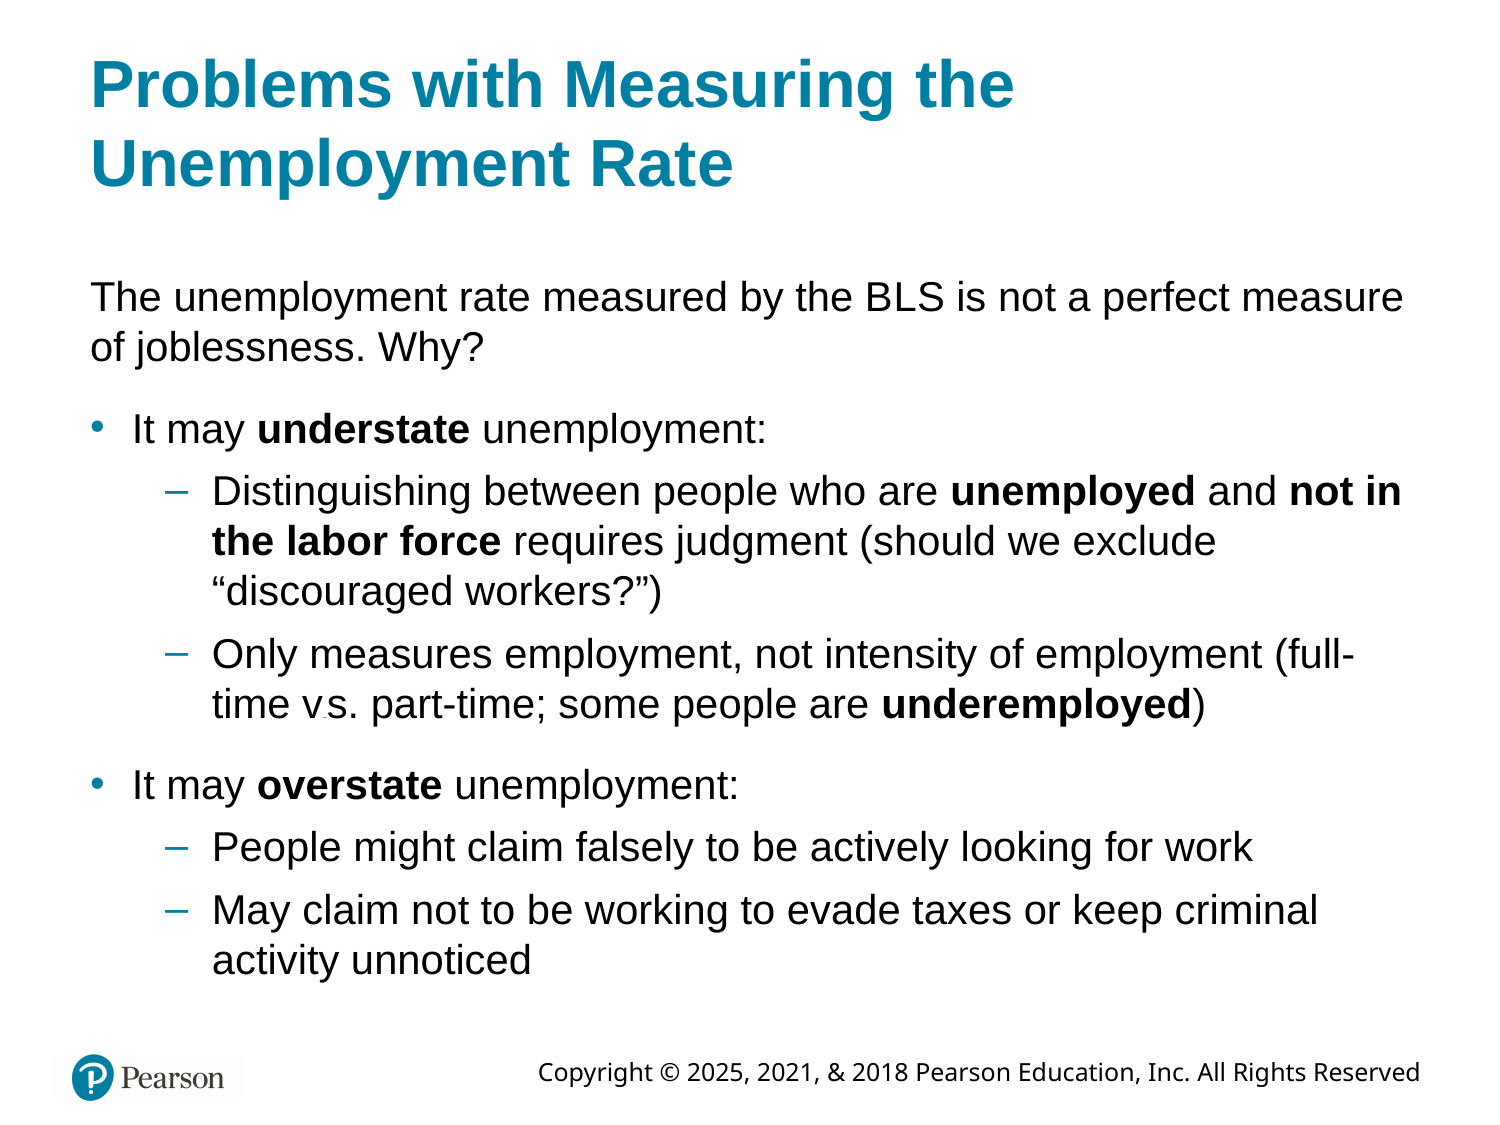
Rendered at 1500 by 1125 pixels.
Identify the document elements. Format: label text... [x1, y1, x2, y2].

title Problems with Measuring the Unemployment Rate [75, 35, 1425, 216]
picture [51, 1053, 245, 1102]
list The unemployment rate measured by the B L S is not a perfect measure of joblessness. Why? It may understate unemployment: Distinguishing between people who are unemployed and not in the labor force requires judgment (should we exclude “discouraged workers?”) Only measures employment, not intensity of employment (full-time versus. part-time; some people are underemployed) It may overstate unemployment: People might claim falsely to be actively looking for work May claim not to be working to evade taxes or keep criminal activity unnoticed [75, 255, 1426, 1021]
